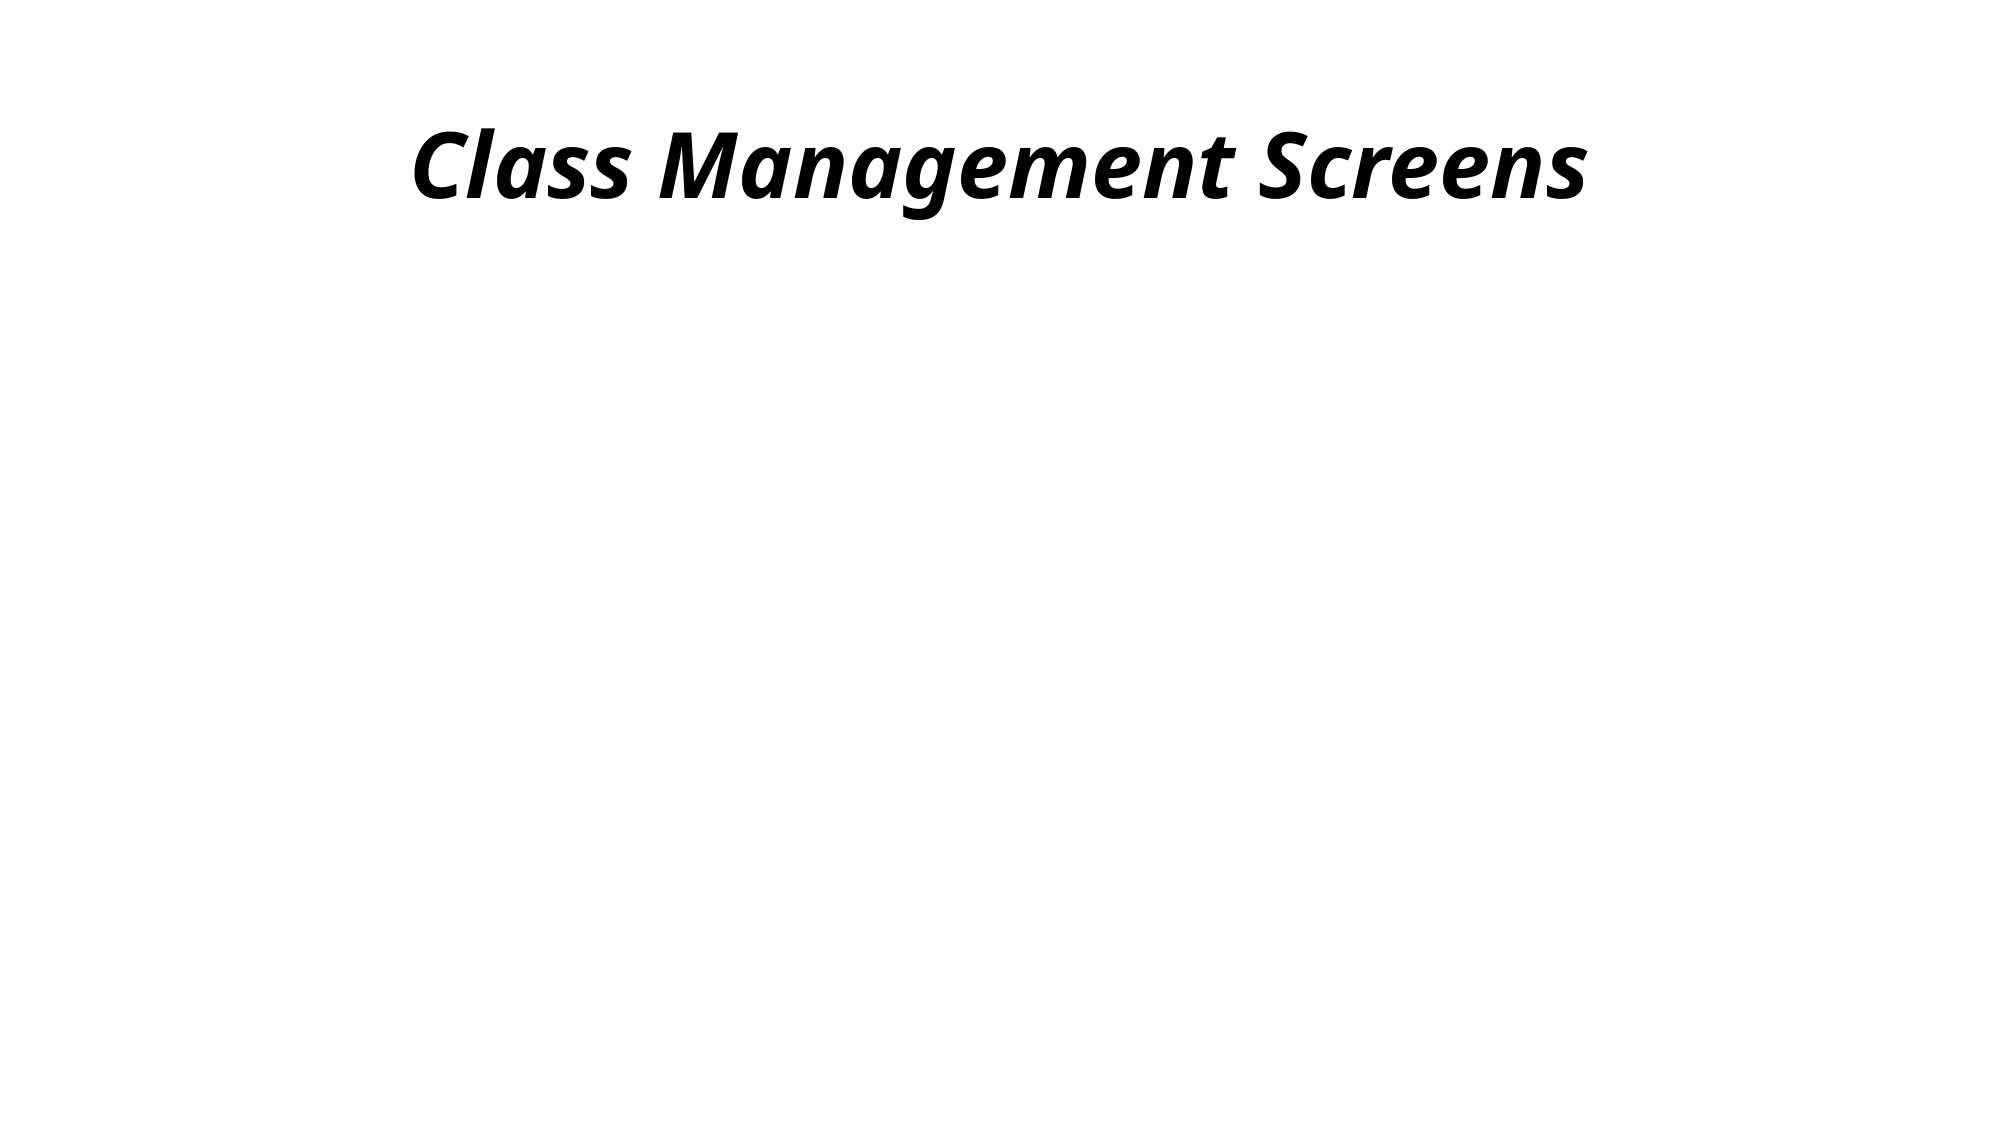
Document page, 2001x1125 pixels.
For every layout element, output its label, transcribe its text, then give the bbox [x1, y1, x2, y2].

title Class Management Screens [137, 59, 1863, 278]
